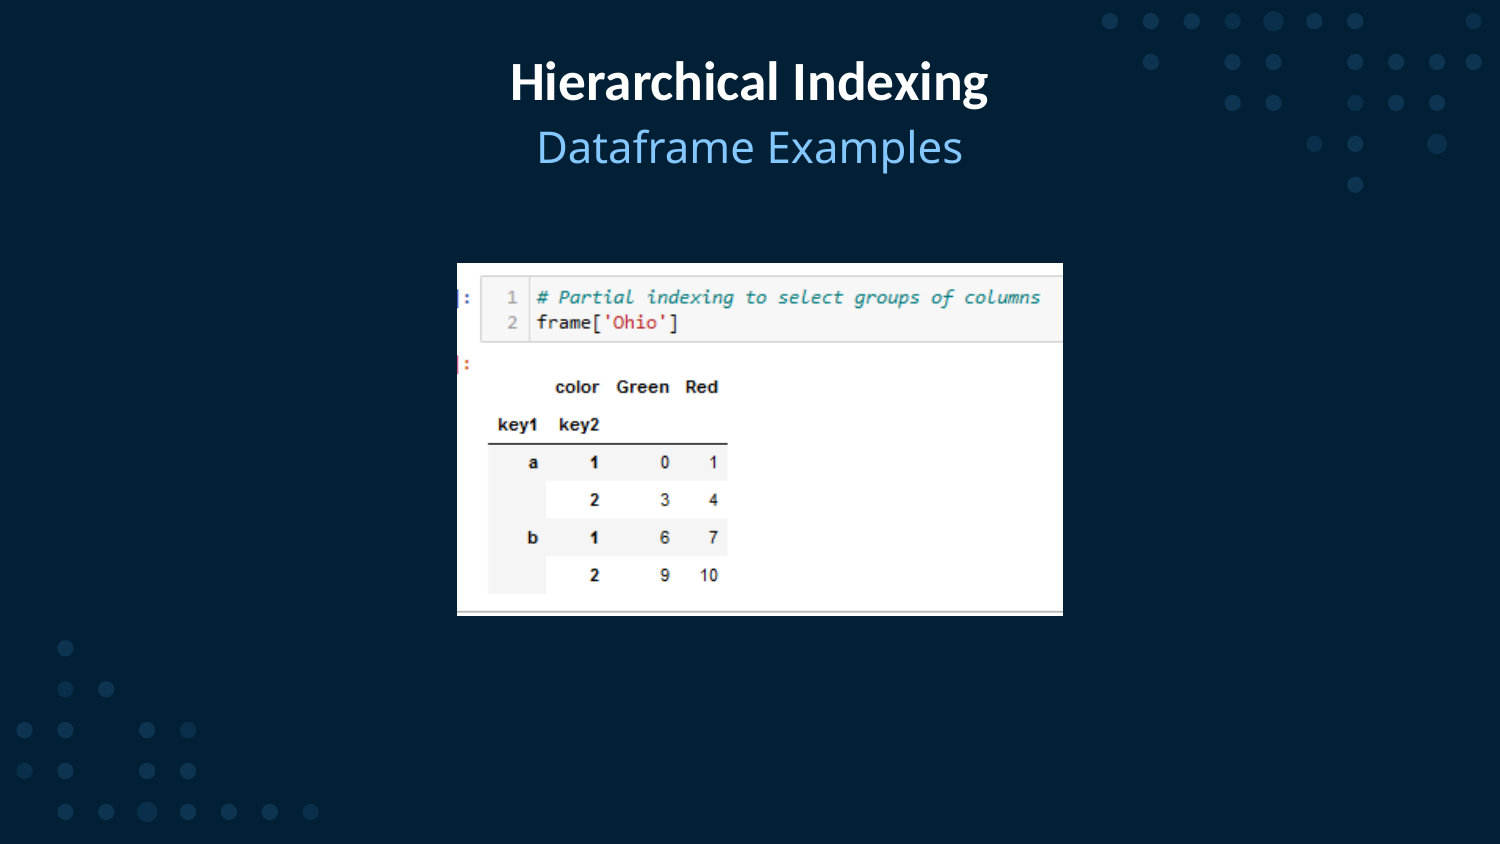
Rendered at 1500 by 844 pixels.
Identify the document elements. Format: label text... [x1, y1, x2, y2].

title Hierarchical Indexing [103, 44, 1397, 120]
picture [457, 263, 1063, 616]
list Dataframe Examples [103, 120, 1397, 196]
